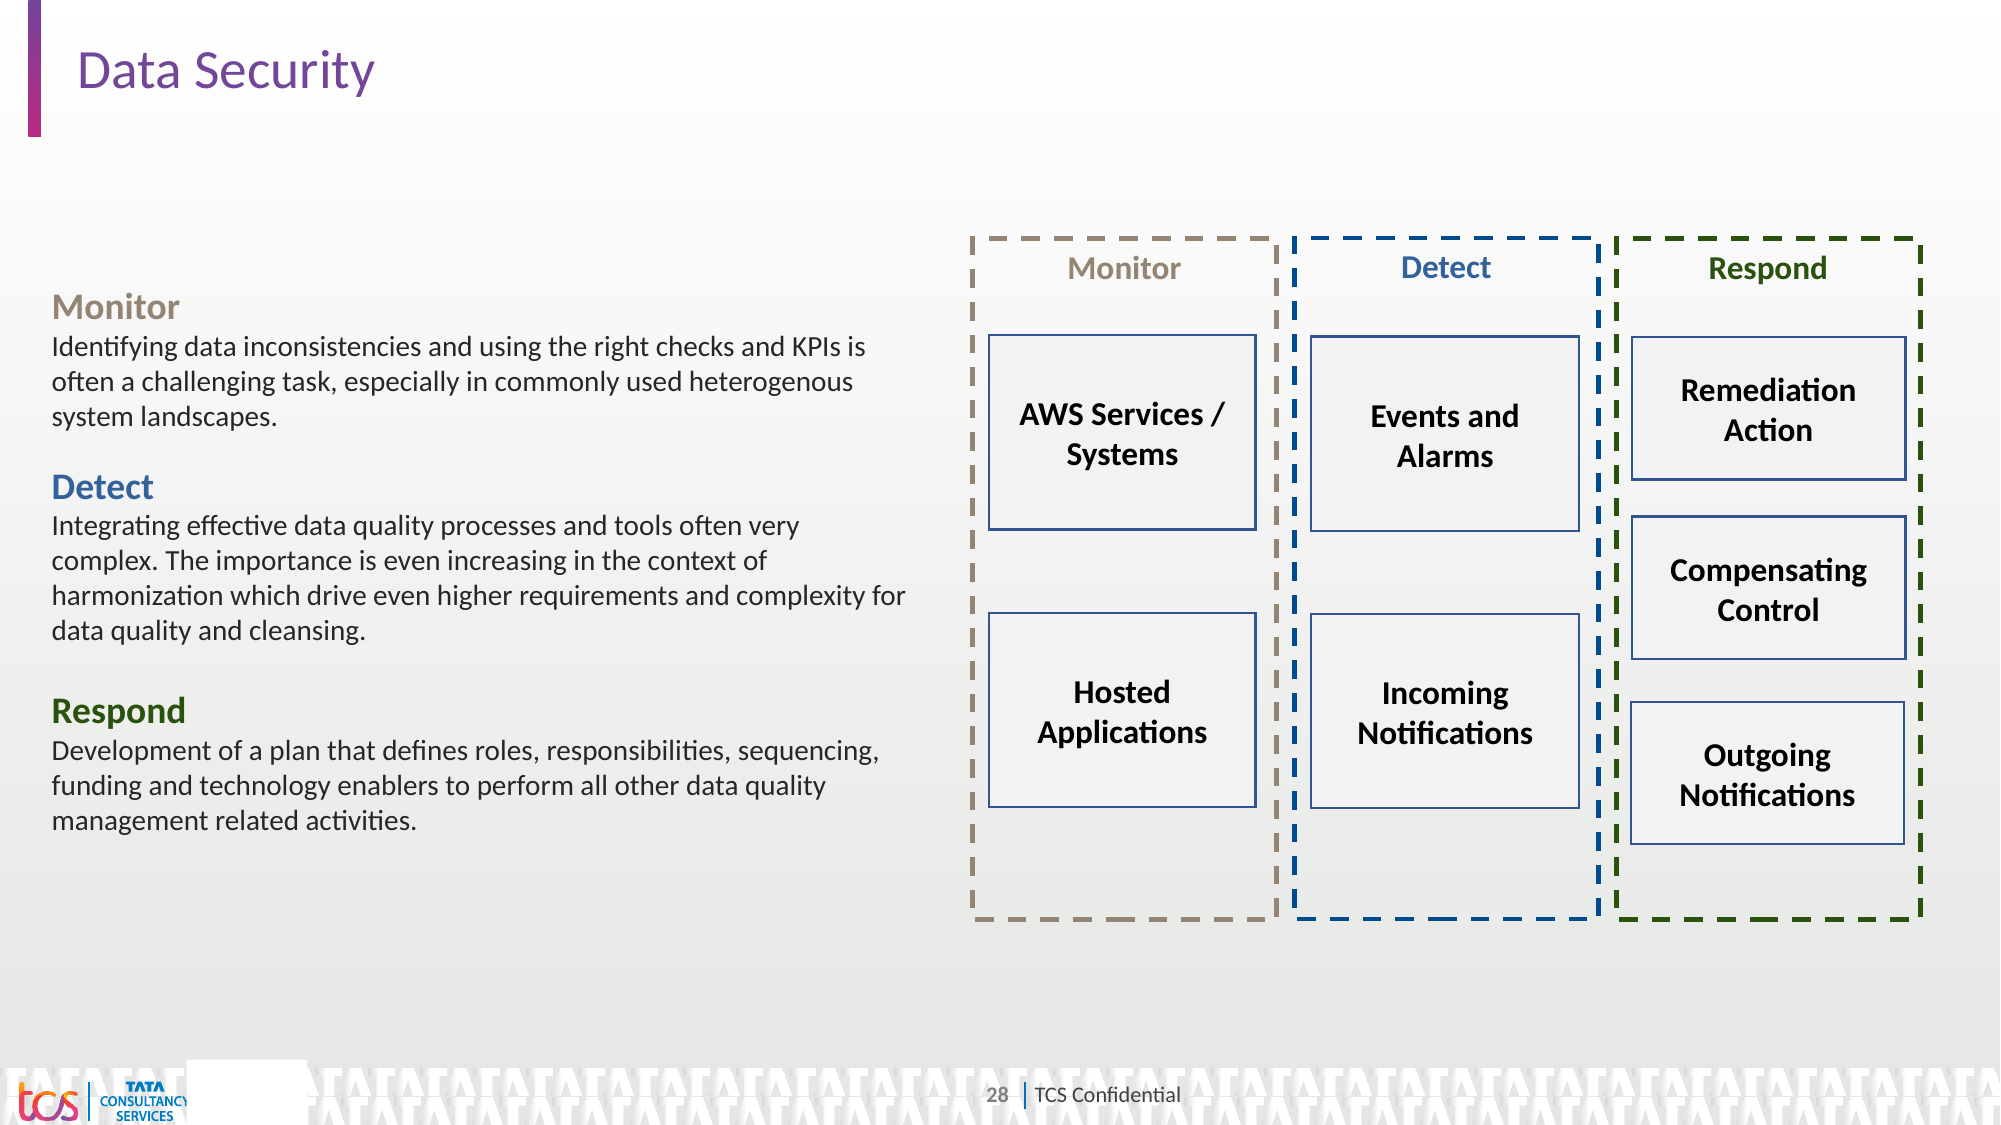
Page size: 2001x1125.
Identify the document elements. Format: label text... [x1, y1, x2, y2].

text_box Events and Alarms [1311, 336, 1580, 531]
title Data Security [62, 9, 1836, 123]
text_box Compensating Control [1632, 516, 1906, 659]
text_box [185, 1058, 309, 1125]
text_box [1616, 294, 1921, 920]
picture [19, 1082, 78, 1121]
text_box [1294, 293, 1599, 920]
text_box Detect [1294, 237, 1599, 293]
text_box Incoming Notifications [1311, 613, 1580, 809]
text_box Monitor [972, 238, 1277, 294]
text_box Monitor Identifying data inconsistencies and using the right checks and KPIs is often a challenging task, especially in commonly used heterogenous system landscapes. Detect Integrating effective data quality processes and tools often very complex. The importance is even increasing in the context of harmonization which drive even higher requirements and complexity for data quality and cleansing. Respond Development of a plan that defines roles, responsibilities, sequencing, funding and technology enablers to perform all other data quality management related activities. [36, 274, 922, 944]
text_box Remediation Action [1632, 337, 1906, 480]
text_box [972, 294, 1277, 920]
text_box AWS Services / Systems [989, 335, 1256, 530]
text_box Hosted Applications [989, 612, 1256, 808]
text_box Outgoing Notifications [1630, 702, 1905, 845]
text_box Respond [1616, 238, 1921, 294]
